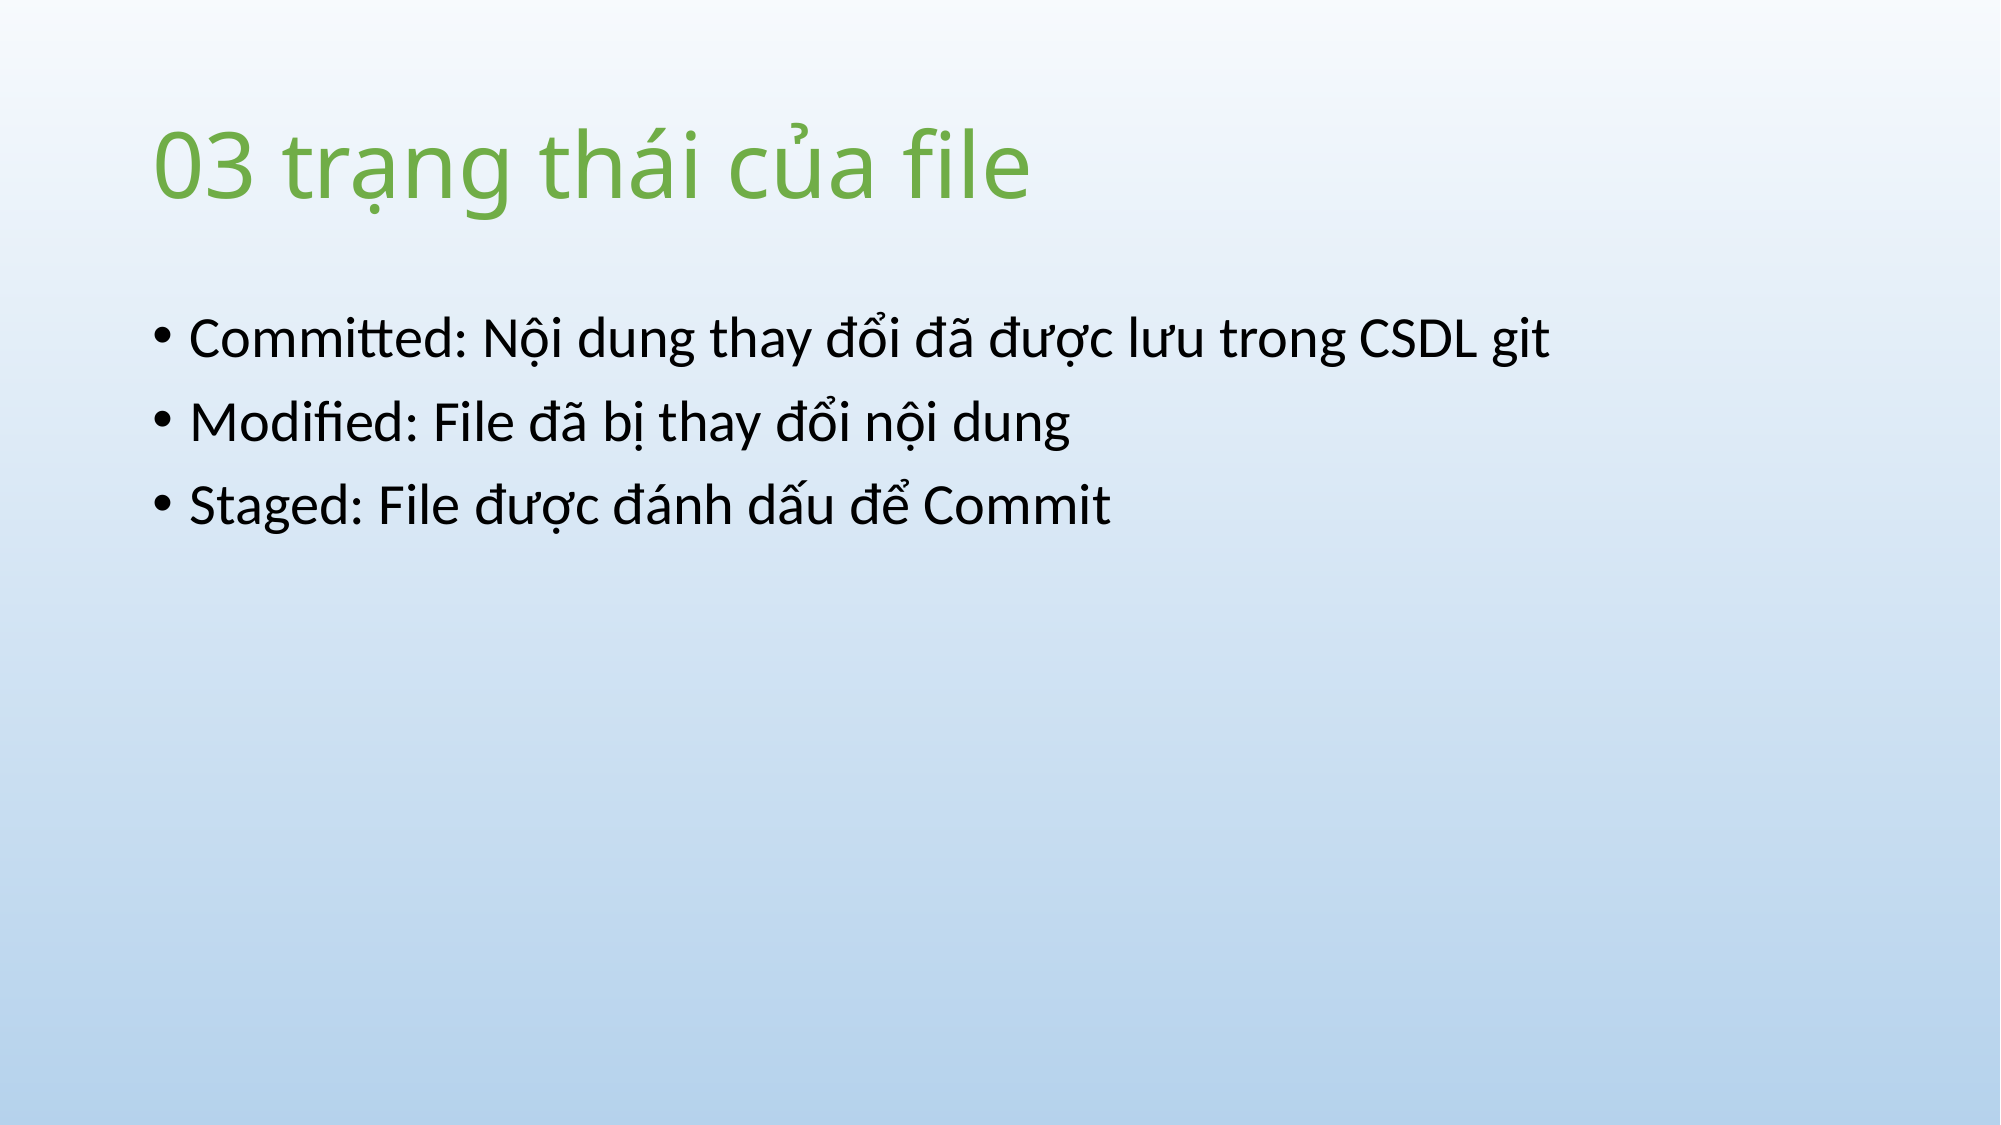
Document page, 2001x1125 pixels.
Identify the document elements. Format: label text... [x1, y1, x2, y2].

title 03 trạng thái của file [137, 59, 1863, 278]
list Committed: Nội dung thay đổi đã được lưu trong CSDL git Modified: File đã bị thay đổi nội dung Staged: File được đánh dấu để Commit [137, 299, 1863, 1014]
